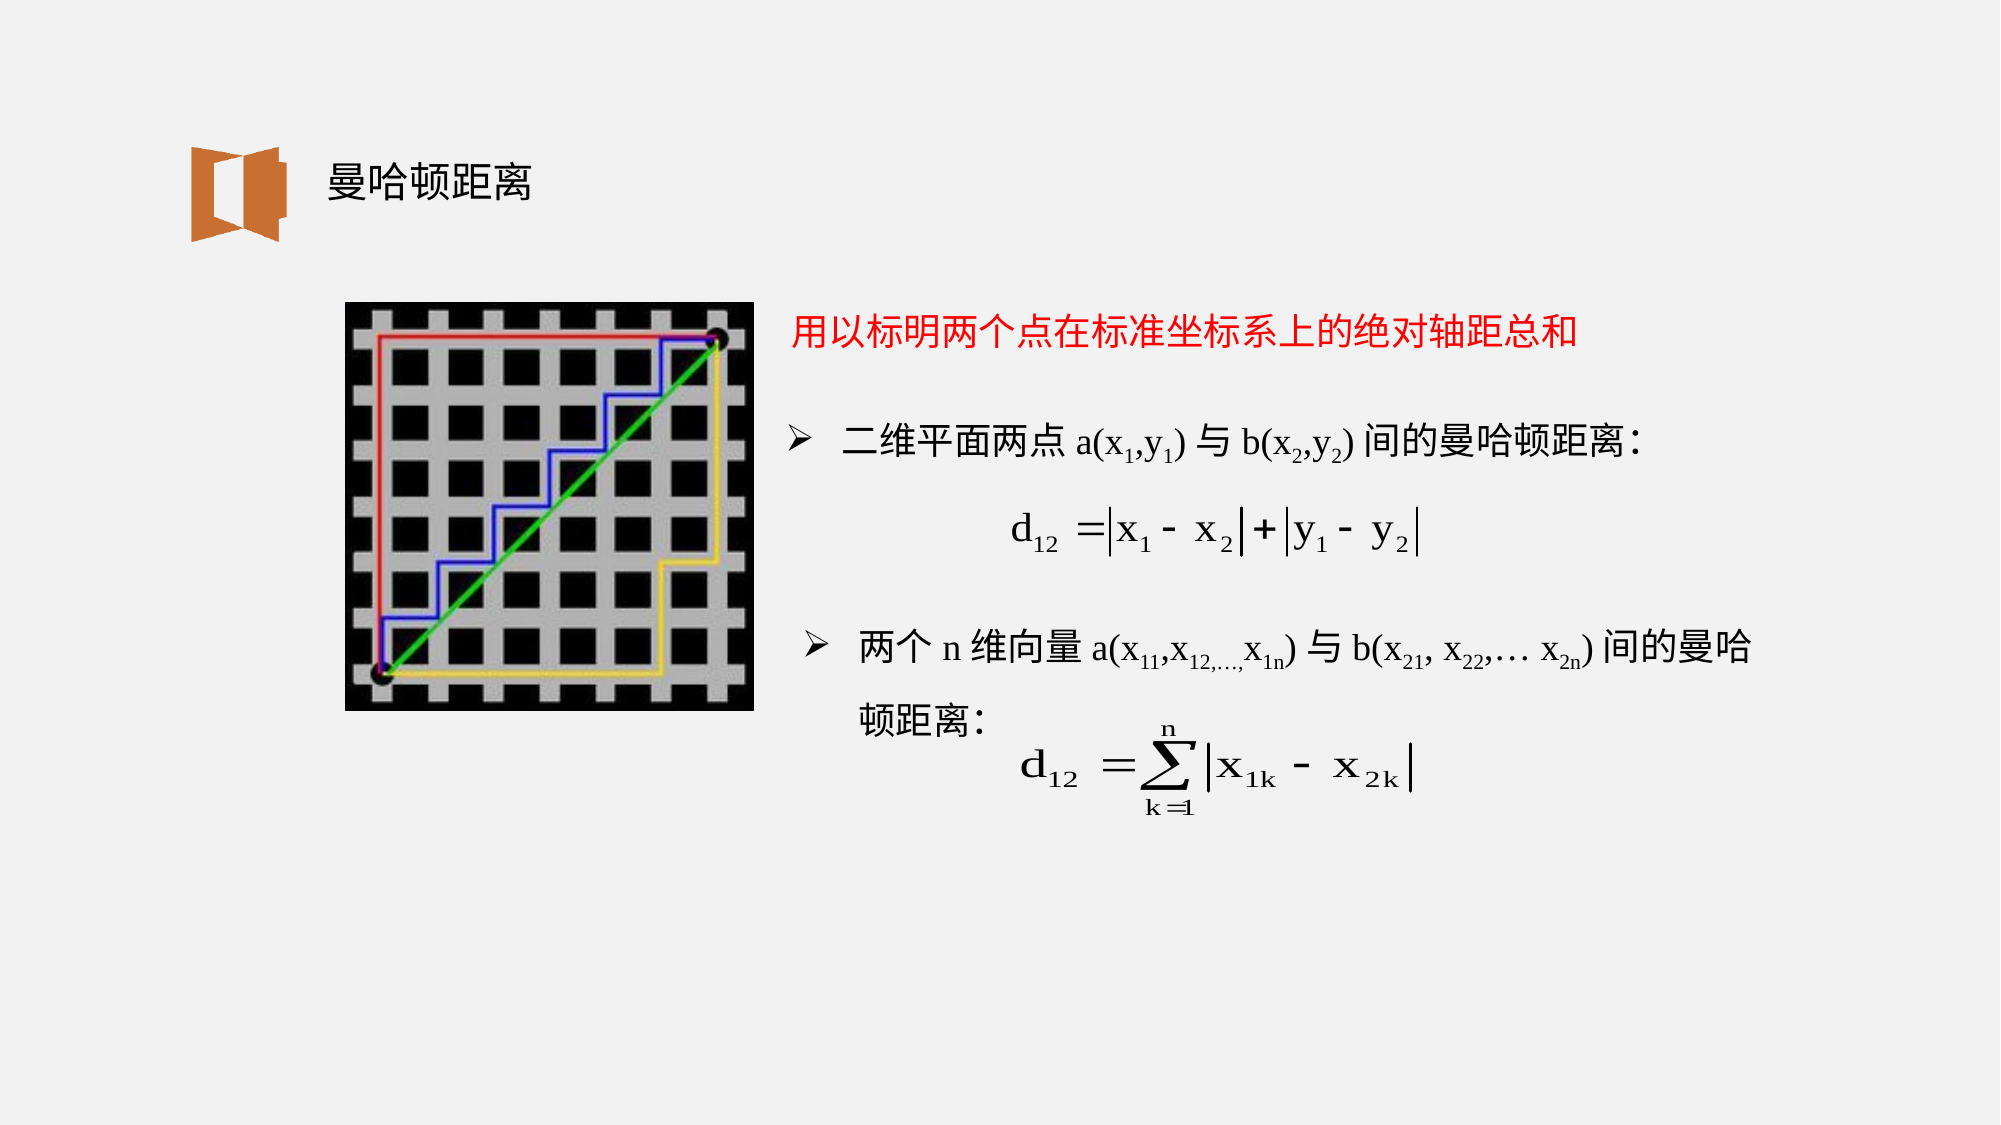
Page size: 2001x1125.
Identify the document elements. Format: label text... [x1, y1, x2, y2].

text_box 用以标明两个点在标准坐标系上的绝对轴距总和 [776, 300, 1594, 361]
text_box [1004, 497, 1430, 566]
text_box 曼哈顿距离 [311, 147, 950, 213]
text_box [1012, 710, 1422, 824]
text_box 两个n维向量a(x11,x12,…,x1n)与b(x21, x22,… x2n)间的曼哈顿距离： [787, 590, 1783, 750]
picture [184, 141, 292, 248]
text_box 二维平面两点a(x1,y1)与b(x2,y2)间的曼哈顿距离： [770, 409, 1733, 476]
picture [345, 302, 754, 711]
